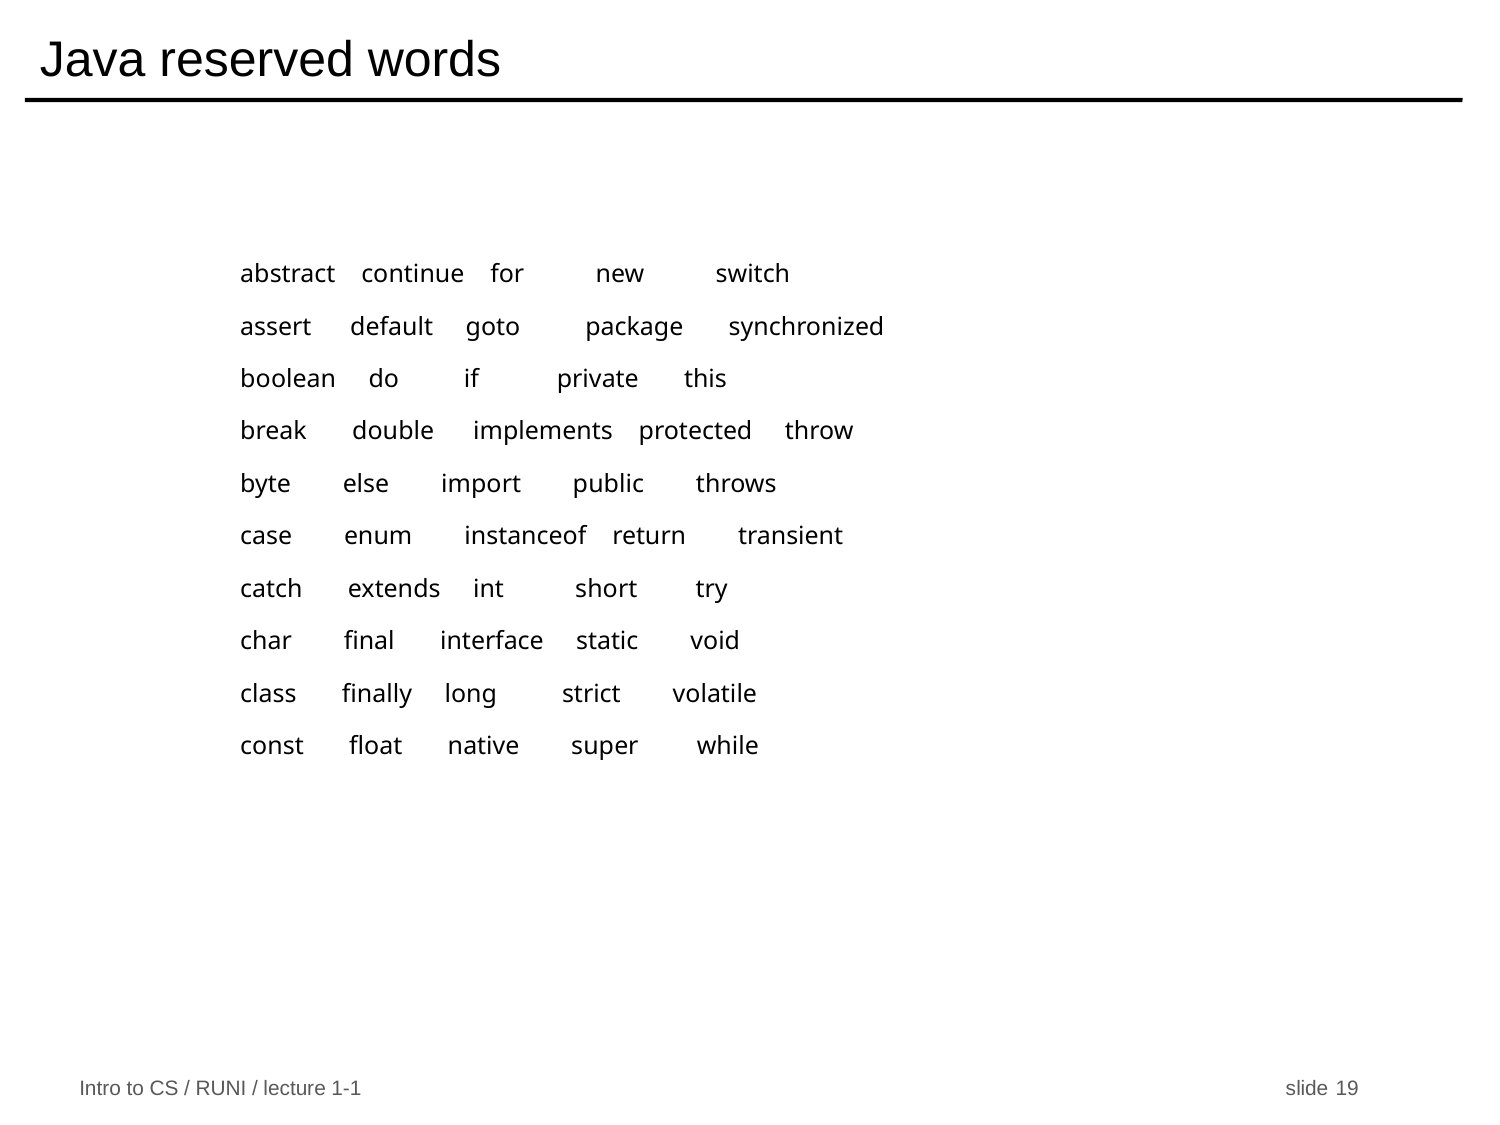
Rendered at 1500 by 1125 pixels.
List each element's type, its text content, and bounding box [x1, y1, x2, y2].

title Java reserved words [24, 12, 1463, 100]
list abstract continue for new switch assert default goto package synchronized boolean do if private this break double implements protected throw byte else import public throws case enum instanceof return transient catch extends int short try char final interface static void class finally long strict volatile const float native super while [225, 249, 1375, 975]
